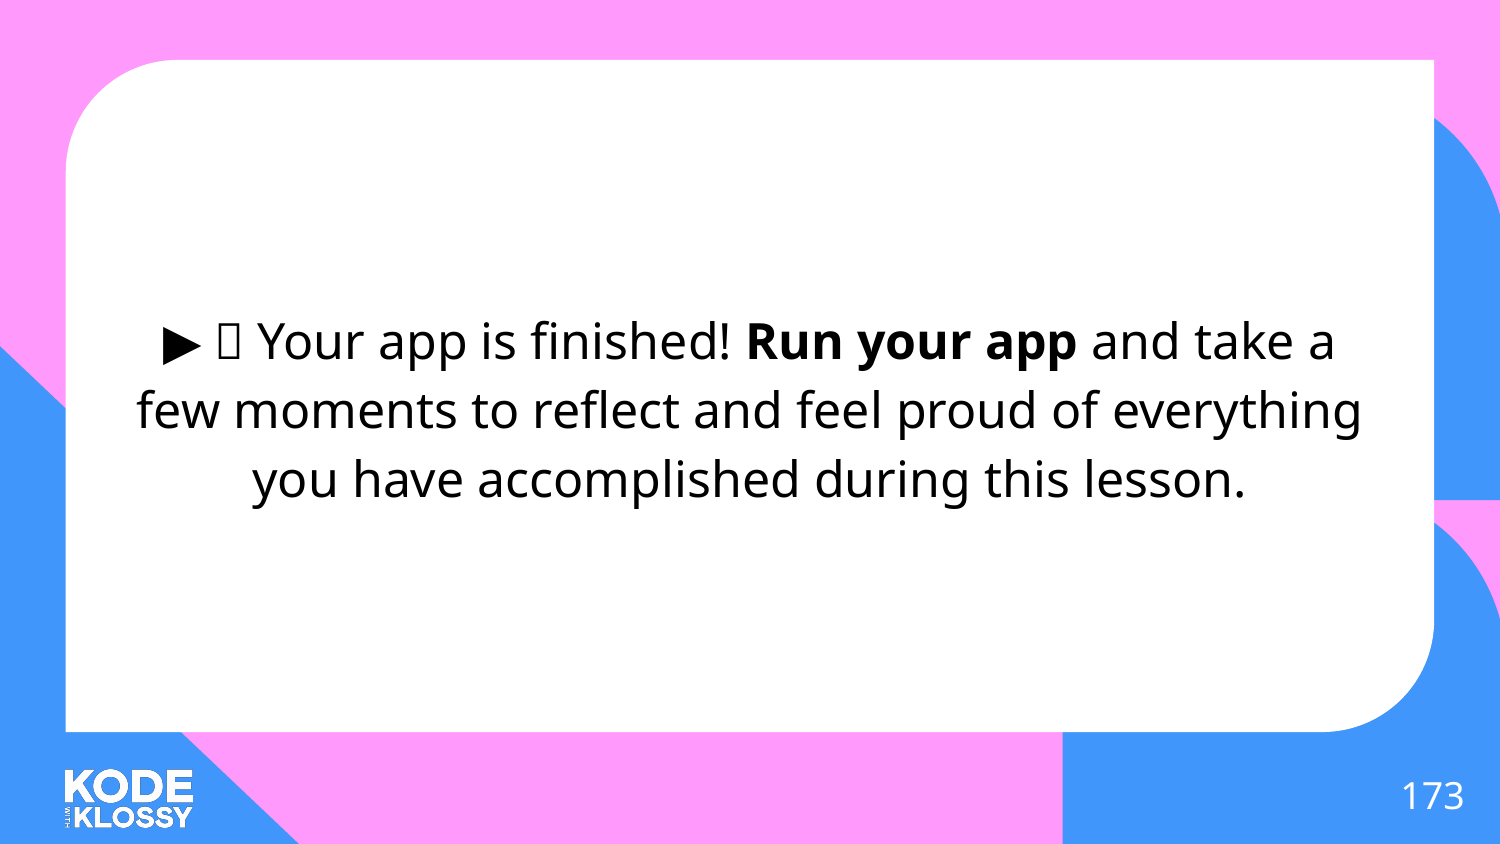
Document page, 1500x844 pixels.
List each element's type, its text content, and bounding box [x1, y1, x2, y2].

picture [65, 769, 193, 828]
title ▶️ 🎉 Your app is finished! Run your app and take a few moments to reflect and feel proud of everything you have accomplished during this lesson. [113, 104, 1387, 703]
